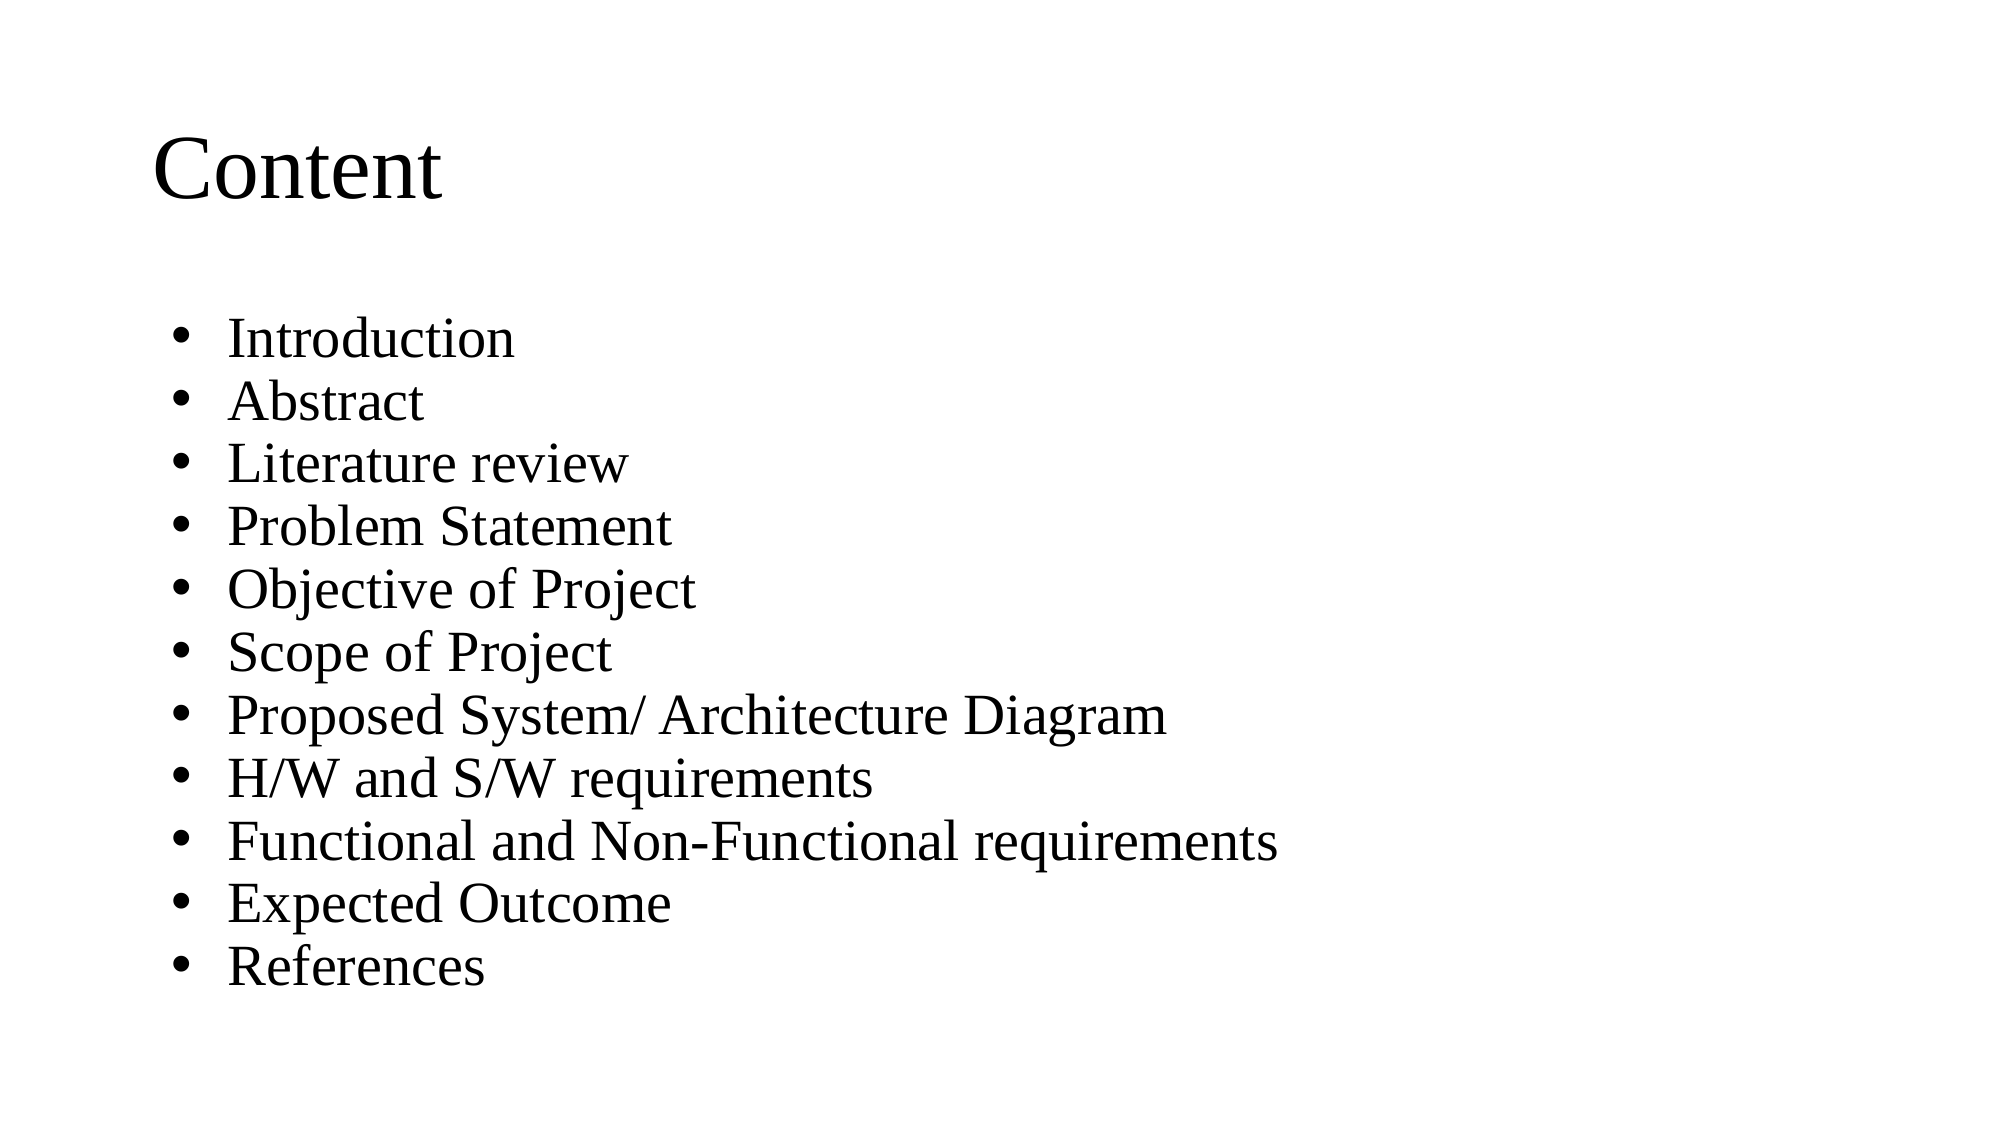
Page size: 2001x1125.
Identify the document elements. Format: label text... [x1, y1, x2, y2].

list Introduction Abstract Literature review Problem Statement Objective of Project Scope of Project Proposed System/ Architecture Diagram H/W and S/W requirements Functional and Non-Functional requirements Expected Outcome References [137, 299, 1863, 1014]
title Content [137, 59, 1863, 278]
